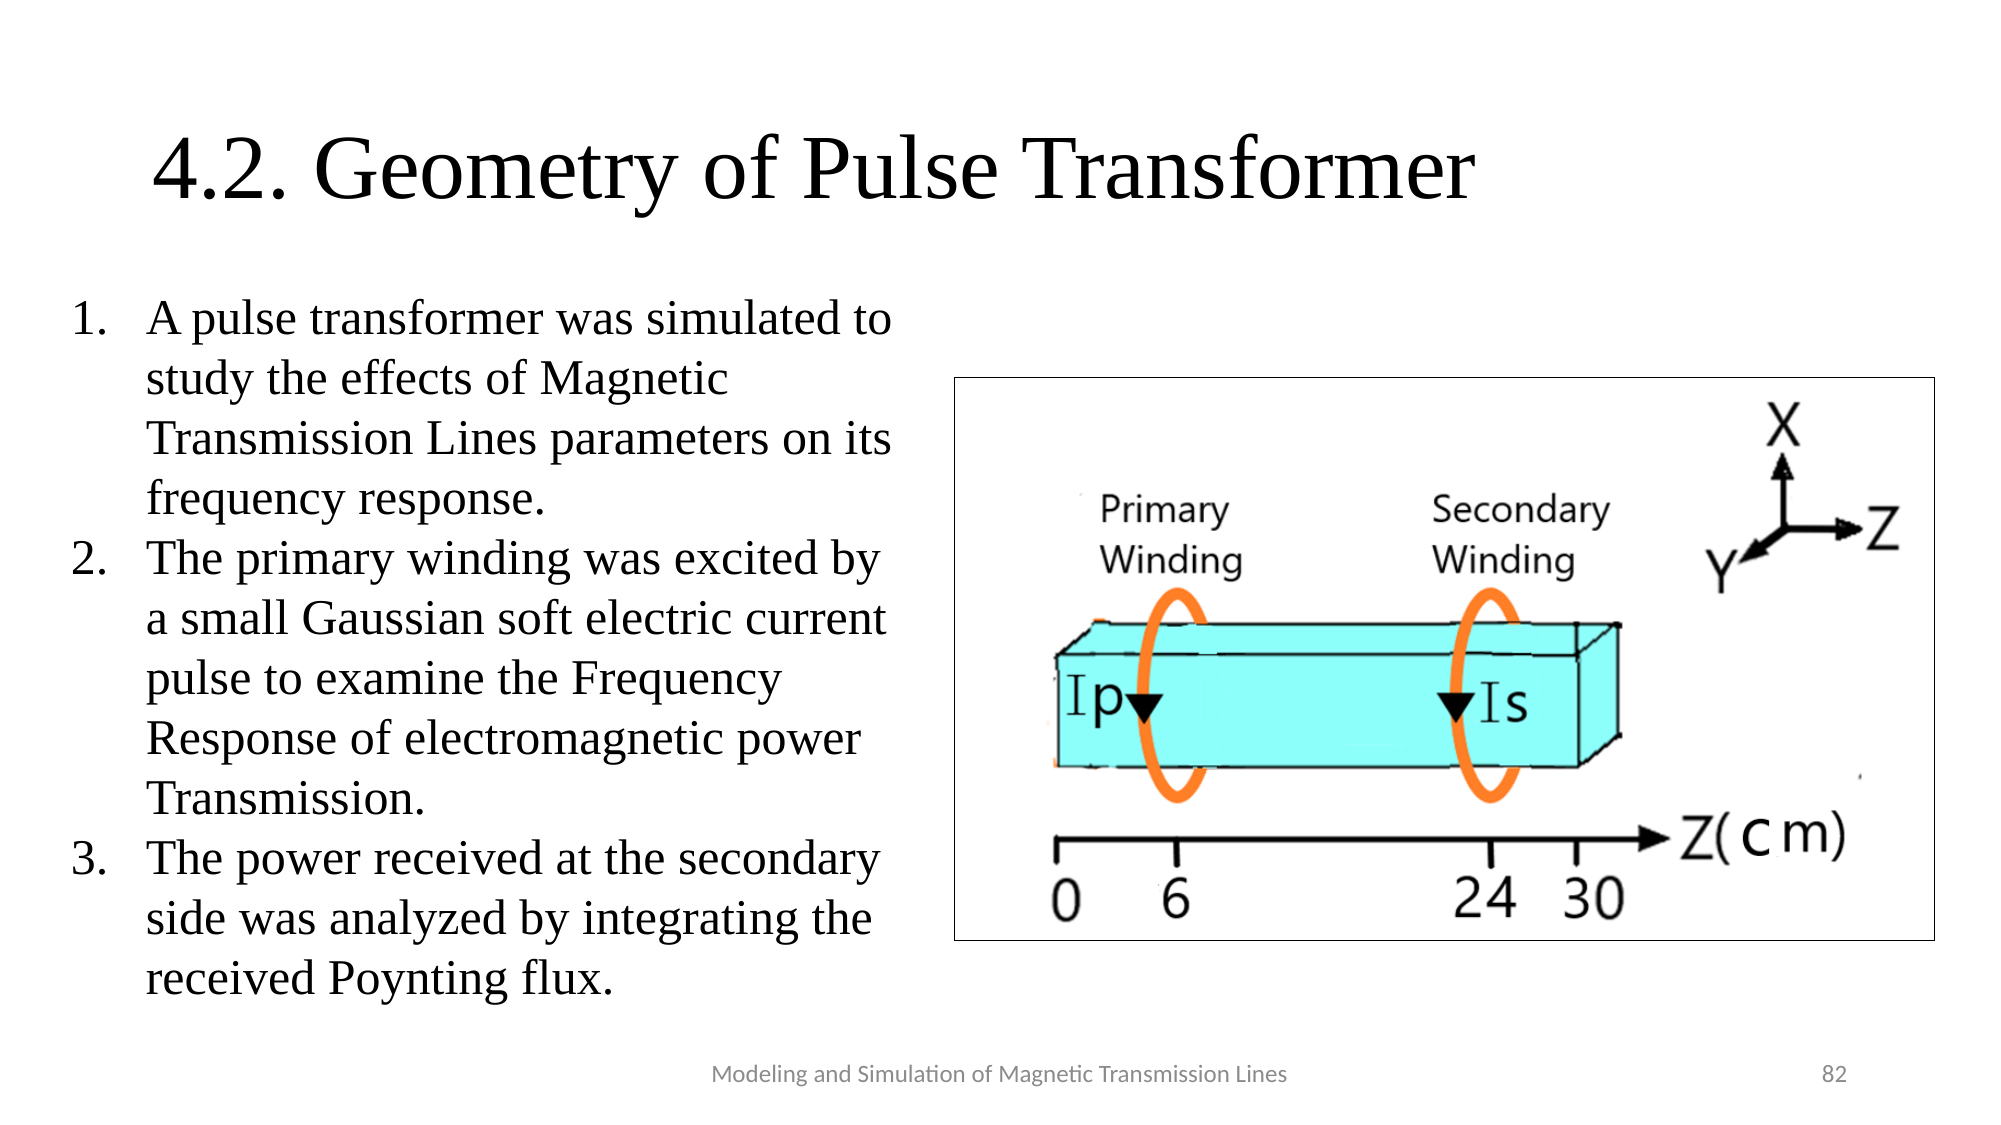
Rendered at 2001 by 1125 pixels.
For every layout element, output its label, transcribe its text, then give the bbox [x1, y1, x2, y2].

slide_number 82 [1412, 1042, 1863, 1103]
text_box A pulse transformer was simulated to study the effects of Magnetic Transmission Lines parameters on its frequency response. The primary winding was excited by a small Gaussian soft electric current pulse to examine the Frequency Response of electromagnetic power Transmission. The power received at the secondary side was analyzed by integrating the received Poynting flux. [56, 277, 918, 1012]
picture [954, 377, 1935, 941]
title 4.2. Geometry of Pulse Transformer [137, 59, 1863, 278]
footer Modeling and Simulation of Magnetic Transmission Lines [662, 1042, 1338, 1103]
